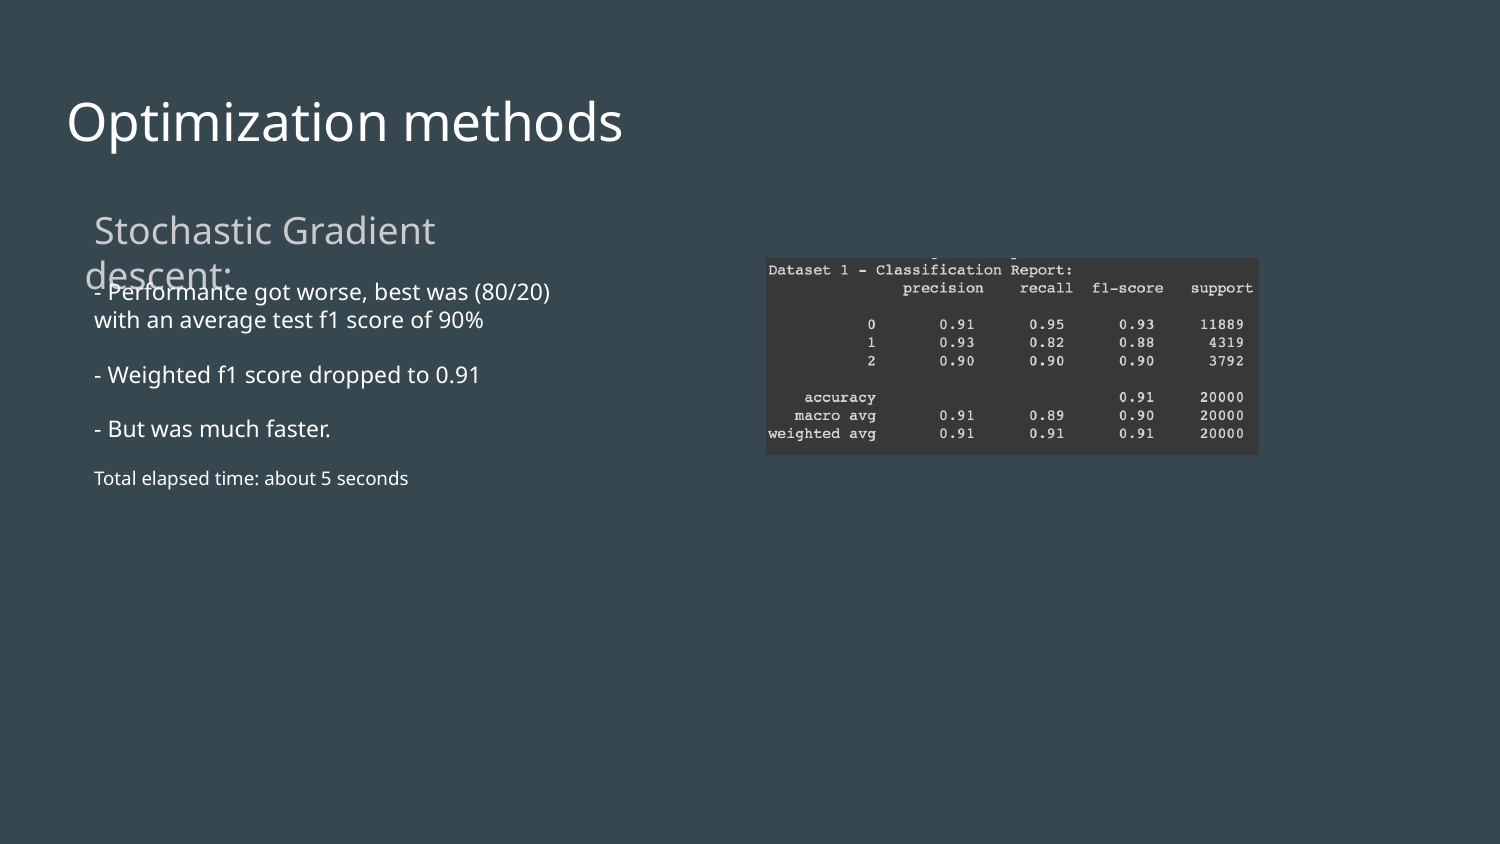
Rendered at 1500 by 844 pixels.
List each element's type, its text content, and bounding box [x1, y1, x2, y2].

title Optimization methods [51, 72, 1449, 167]
text_box Total elapsed time: about 5 seconds [79, 455, 572, 501]
picture [766, 257, 1259, 456]
text_box Stochastic Gradient descent: [69, 192, 581, 246]
text_box - Performance got worse, best was (80/20) with an average test f1 score of 90% - Weighted f1 score dropped to 0.91 - But was much faster. [79, 262, 572, 455]
